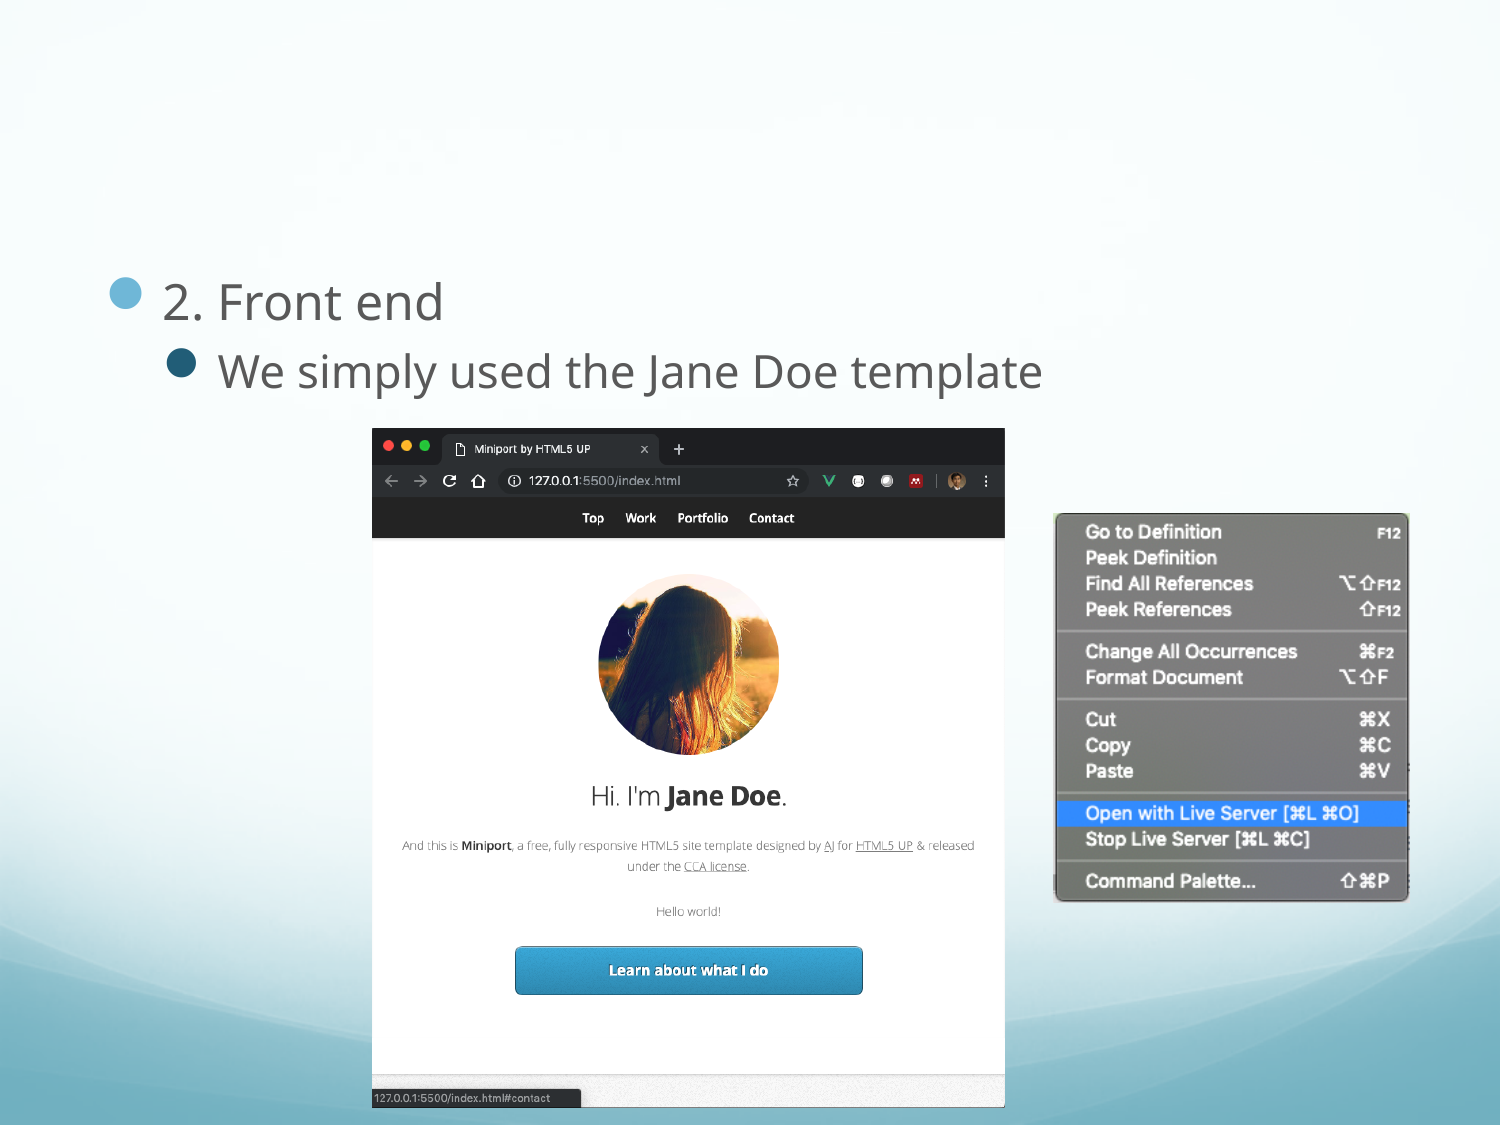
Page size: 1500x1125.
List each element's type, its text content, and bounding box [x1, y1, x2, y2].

picture [1052, 513, 1410, 903]
picture [371, 427, 1005, 1108]
list 2. Front end We simply used the Jane Doe template [90, 262, 1410, 975]
